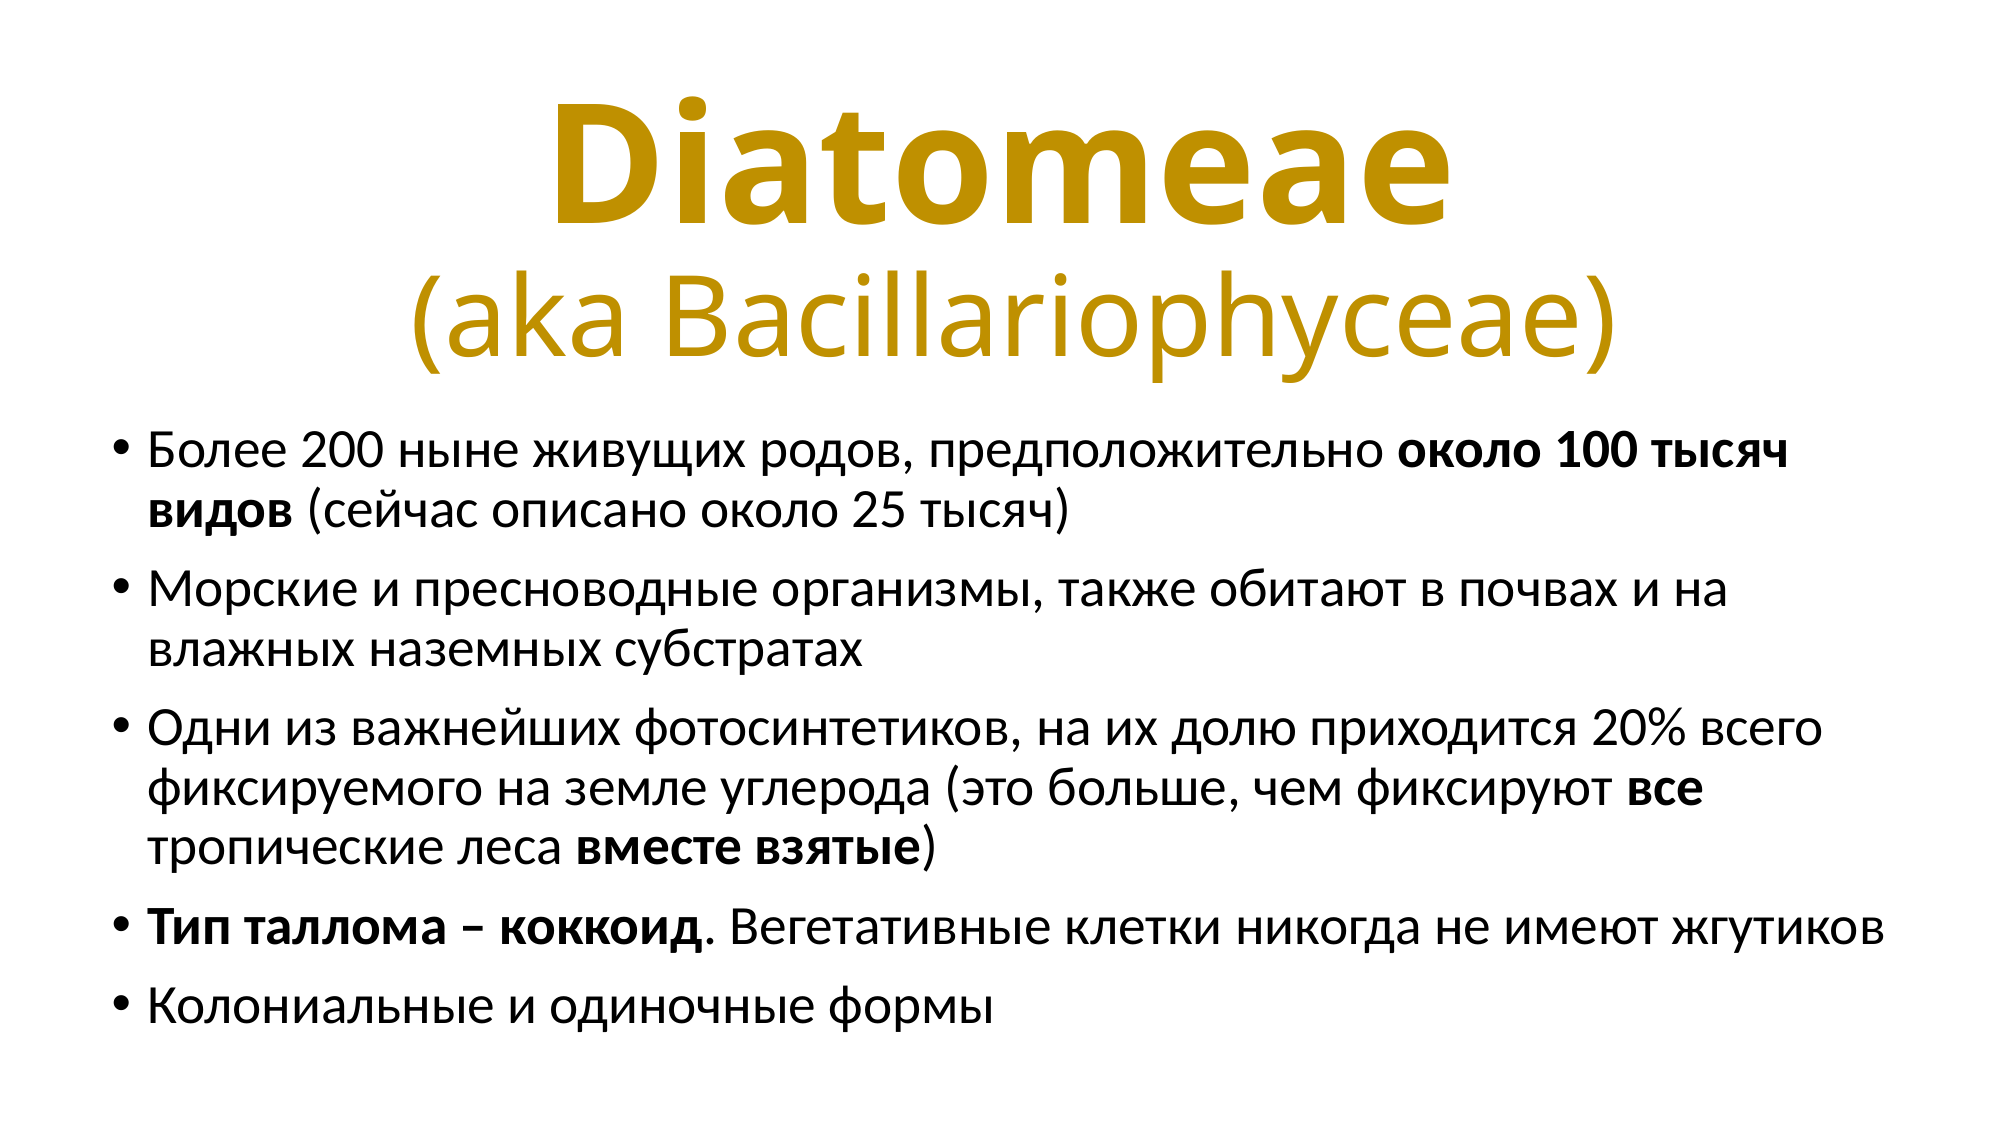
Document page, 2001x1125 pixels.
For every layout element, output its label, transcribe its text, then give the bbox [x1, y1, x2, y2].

title Diatomeae (aka Bacillariophyceae) [137, 47, 1863, 412]
list Более 200 ныне живущих родов, предположительно около 100 тысяч видов (сейчас описано около 25 тысяч) Морские и пресноводные организмы, также обитают в почвах и на влажных наземных субстратах Одни из важнейших фотосинтетиков, на их долю приходится 20% всего фиксируемого на земле углерода (это больше, чем фиксируют все тропические леса вместе взятые) Тип таллома – коккоид. Вегетативные клетки никогда не имеют жгутиков Колониальные и одиночные формы [96, 412, 1933, 1082]
